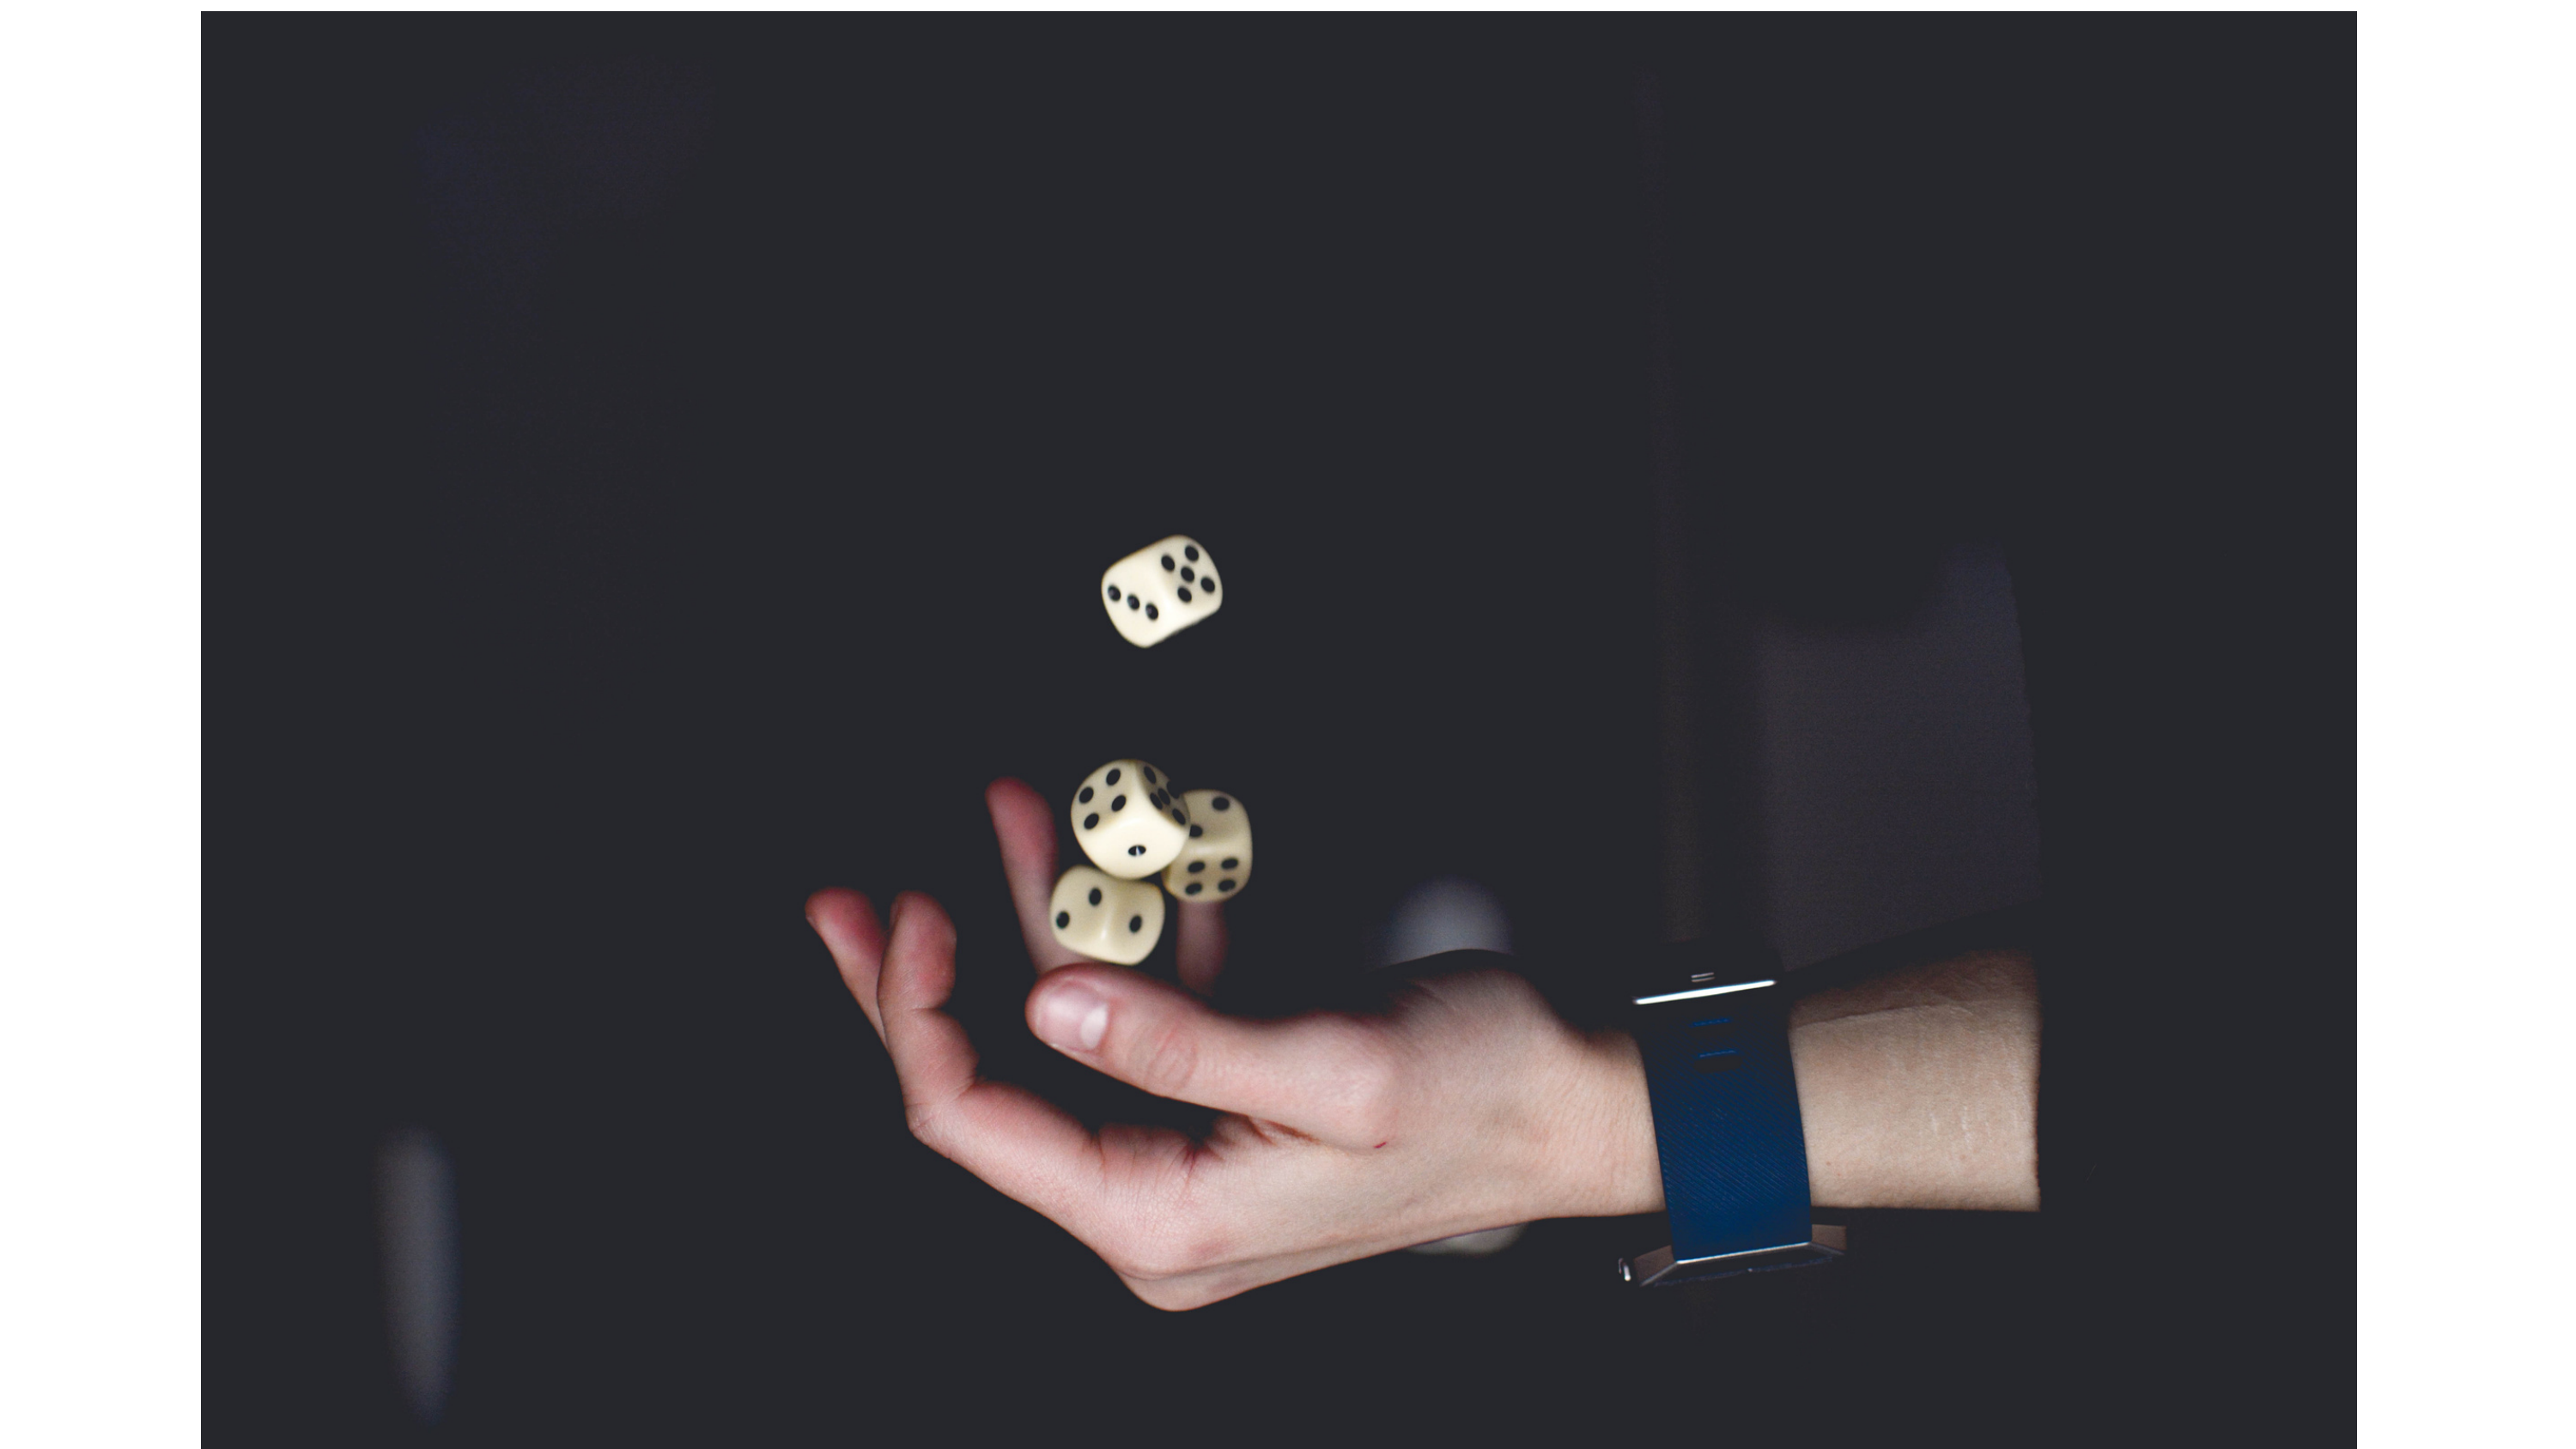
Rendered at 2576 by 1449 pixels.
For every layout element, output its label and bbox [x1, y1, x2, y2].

picture [201, 11, 2357, 1449]
